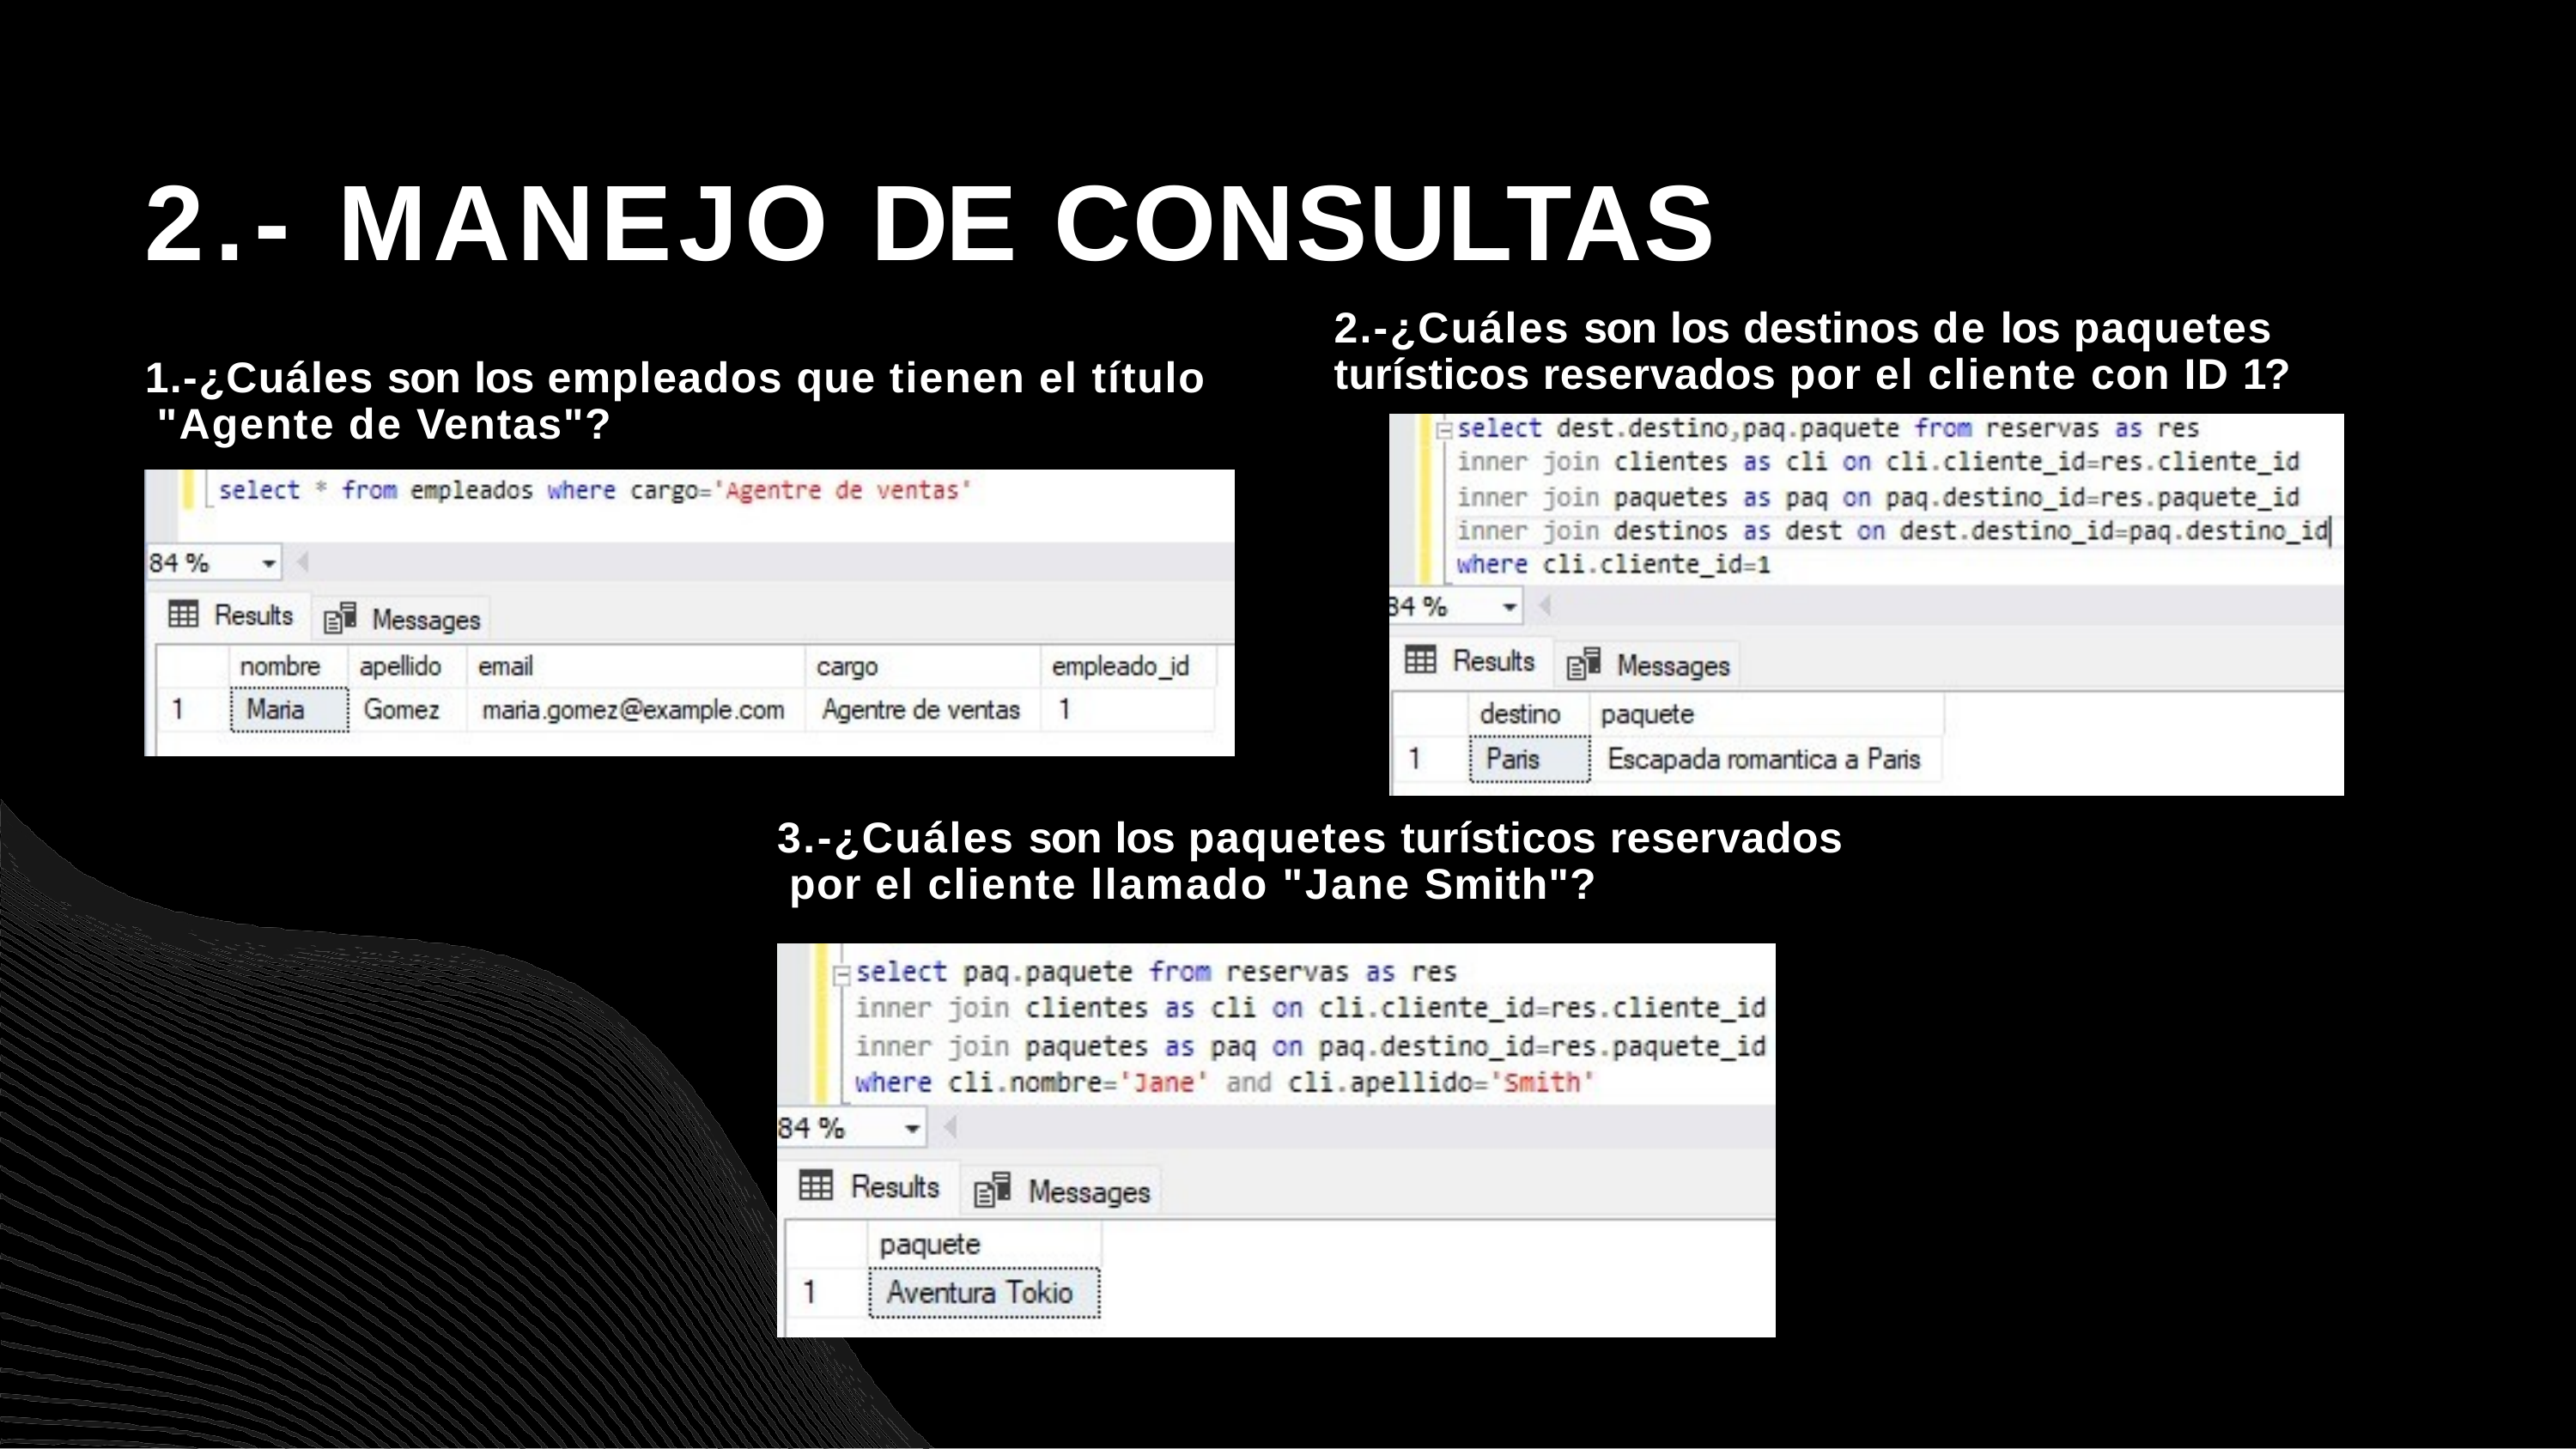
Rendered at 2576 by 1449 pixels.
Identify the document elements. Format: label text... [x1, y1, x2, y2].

text_box 2.-¿Cuáles son los destinos de los paquetes [1332, 298, 2275, 344]
picture [144, 470, 1235, 756]
picture [1389, 414, 2344, 796]
text_box 1.-¿Cuáles son los empleados que tienen el título "Agente de Ventas"? [143, 347, 1208, 448]
text_box turísticos reservados por el cliente con ID 1? [1332, 344, 2293, 398]
title 2.- MANEJO DE CONSULTAS [143, 151, 1735, 396]
picture [0, 797, 1777, 1449]
text_box 3.-¿Cuáles son los paquetes turísticos reservados por el cliente llamado "Jane Smith"? [941, 807, 1846, 908]
